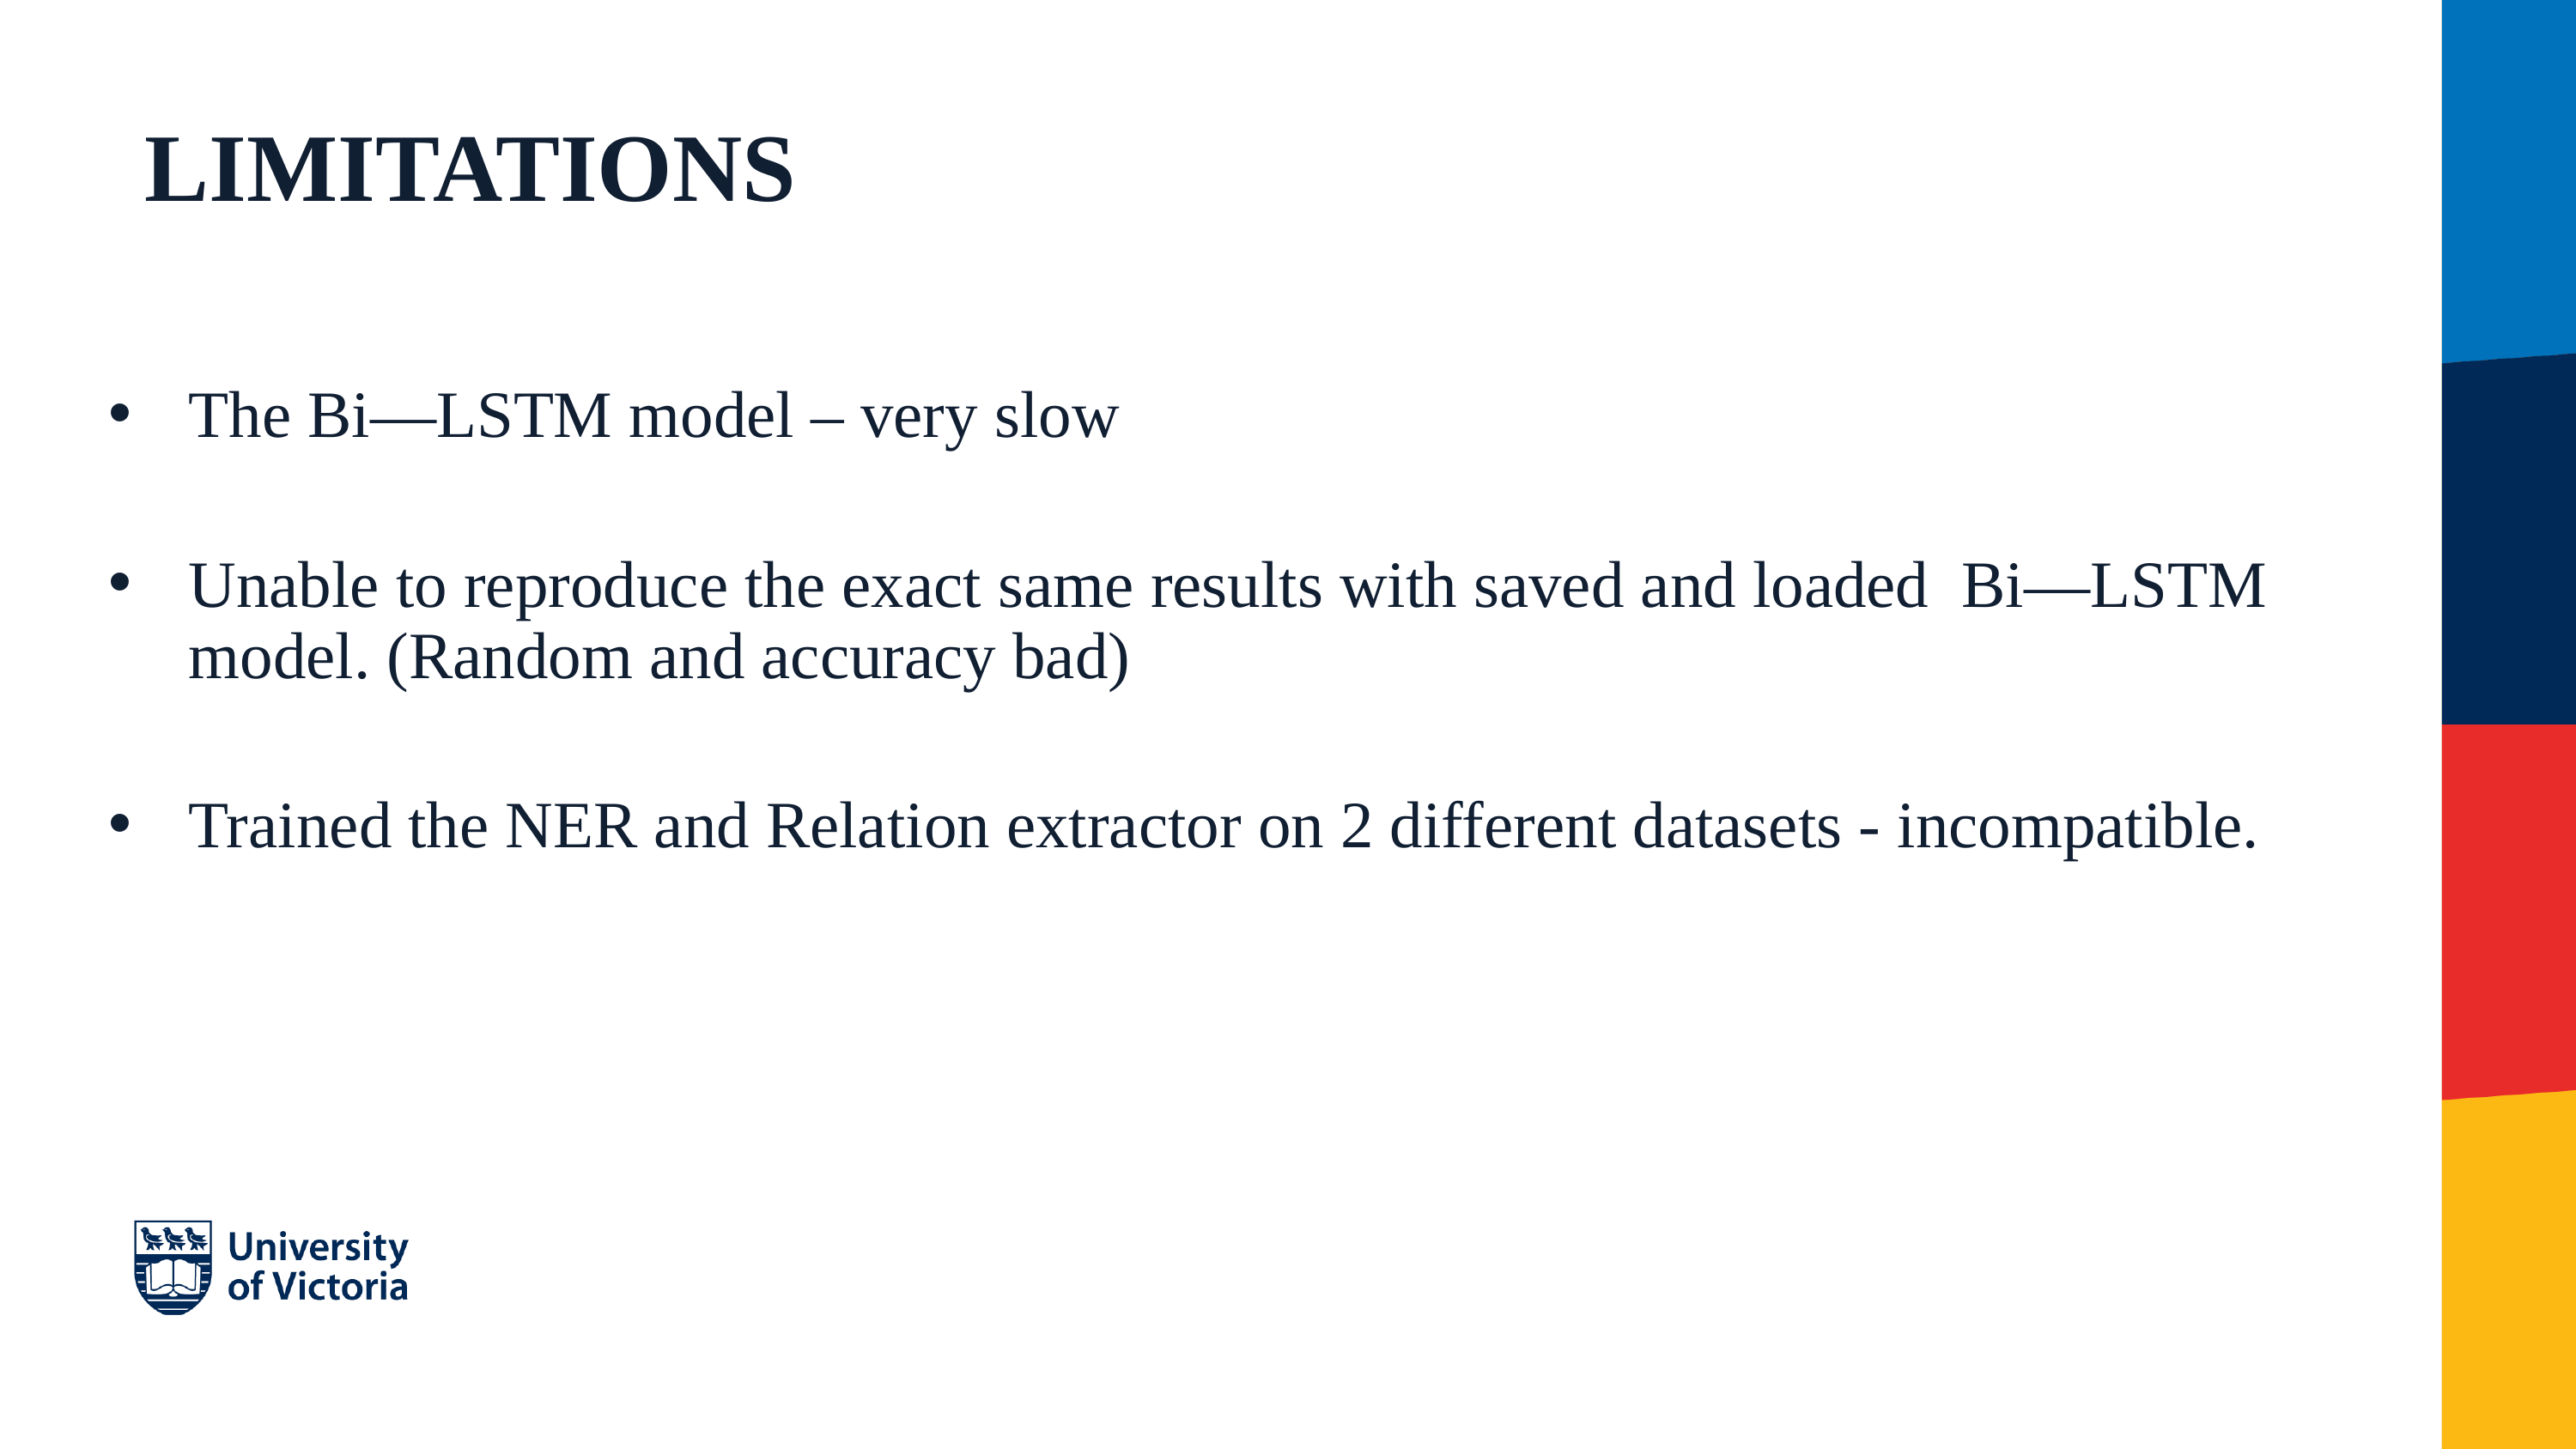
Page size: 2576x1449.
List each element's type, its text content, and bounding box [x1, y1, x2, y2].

title LIMITATIONS [144, 127, 2311, 401]
text_box [144, 401, 2311, 985]
list The Bi—LSTM model – very slow Unable to reproduce the exact same results with saved and loaded Bi—LSTM model. (Random and accuracy bad) Trained the NER and Relation extractor on 2 different datasets - incompatible. [108, 380, 2274, 1149]
picture [0, 0, 2576, 1449]
